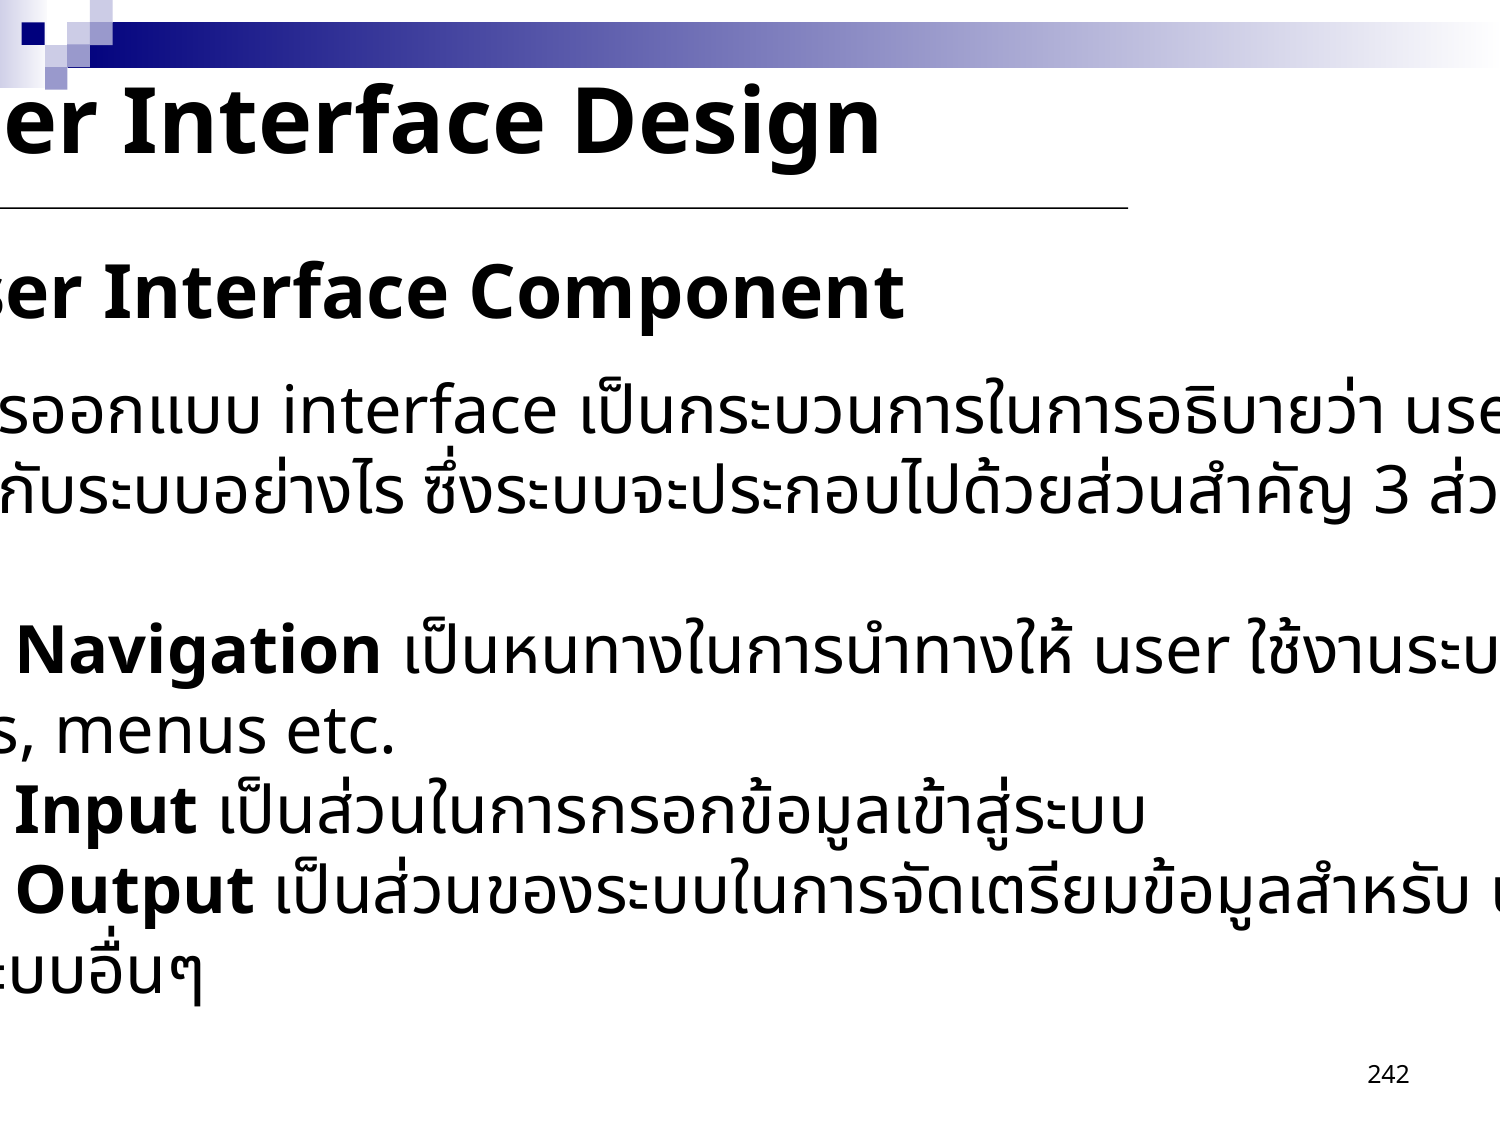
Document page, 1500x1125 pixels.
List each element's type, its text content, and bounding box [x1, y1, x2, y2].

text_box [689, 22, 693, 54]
slide_number 242 [1074, 1024, 1426, 1101]
text_box User Interface Design [0, 54, 900, 180]
text_box User Interface Component [0, 236, 921, 342]
text_box การออกแบบ interface เป็นกระบวนการในการอธิบายว่า user จะติดต่อกับระบบอย่างไร ซึ่งระบบจะประกอบไปด้วยส่วนสำคัญ 3 ส่วน ดังนี้ (1) Navigation เป็นหนทางในการนำทางให้ user ใช้งานระบบ เช่น buttons, menus etc. (2) Input เป็นส่วนในการกรอกข้อมูลเข้าสู่ระบบ (3) Output เป็นส่วนของระบบในการจัดเตรียมข้อมูลสำหรับ user หรือ สำหรับระบบอื่นๆ [0, 359, 1500, 1014]
